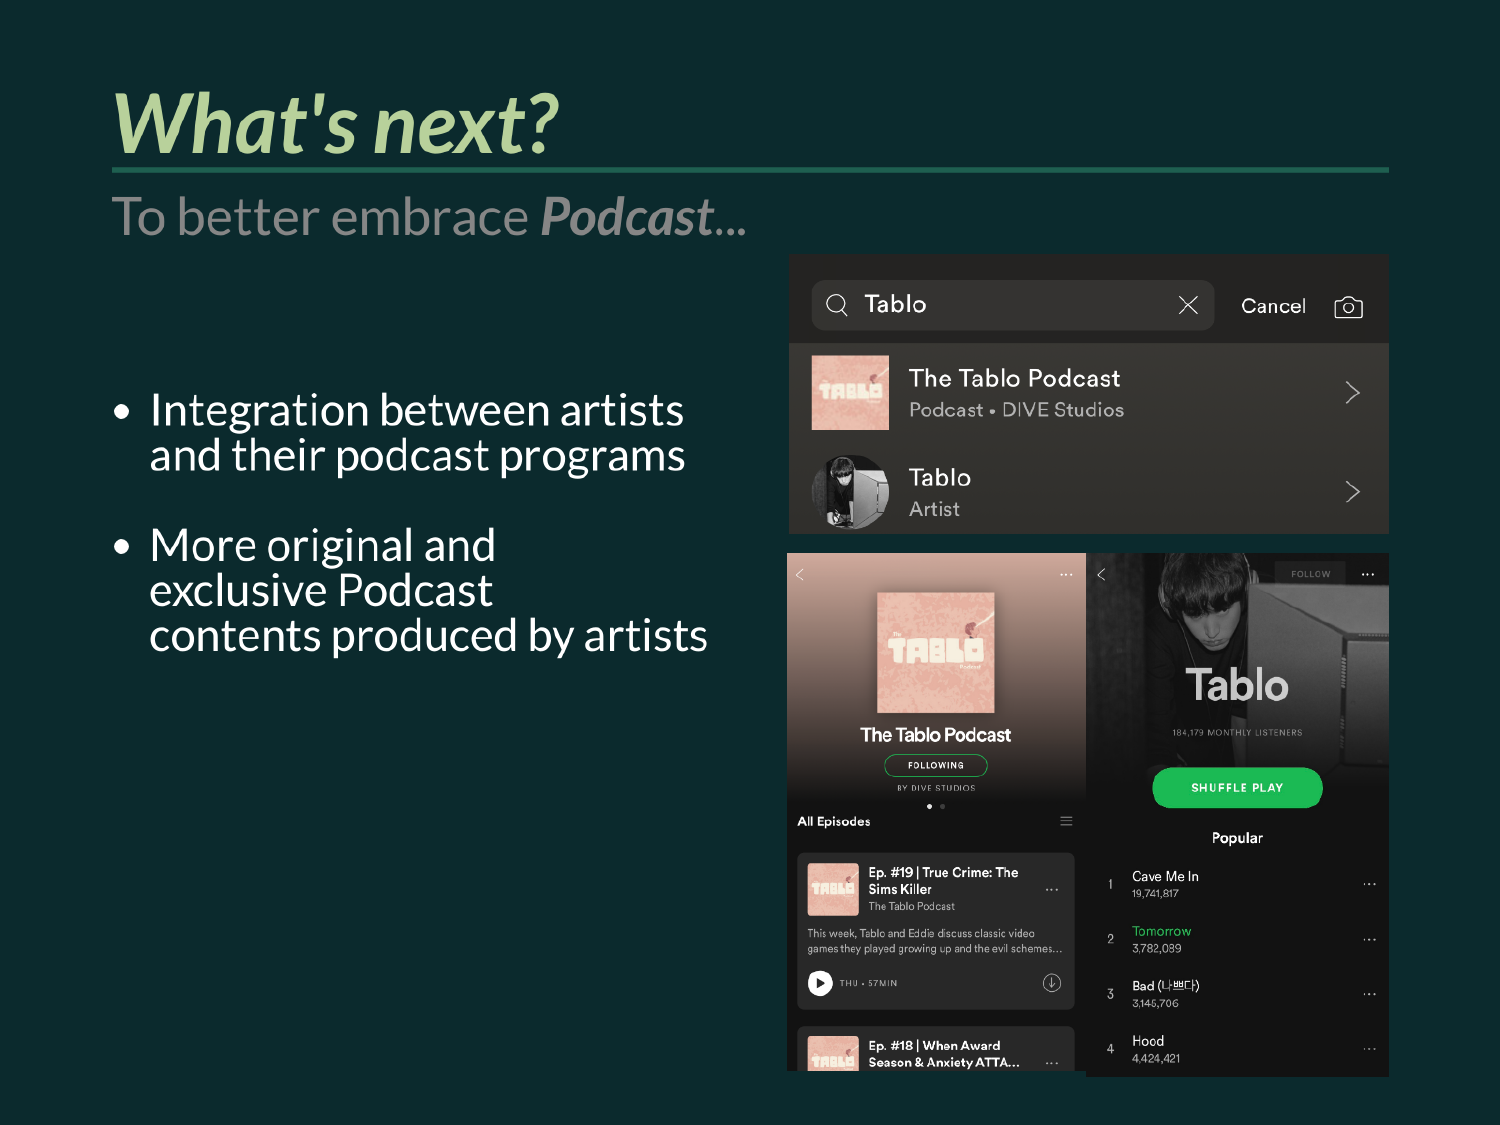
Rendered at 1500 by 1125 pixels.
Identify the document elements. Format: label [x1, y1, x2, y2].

list [0, 0, 1500, 1125]
